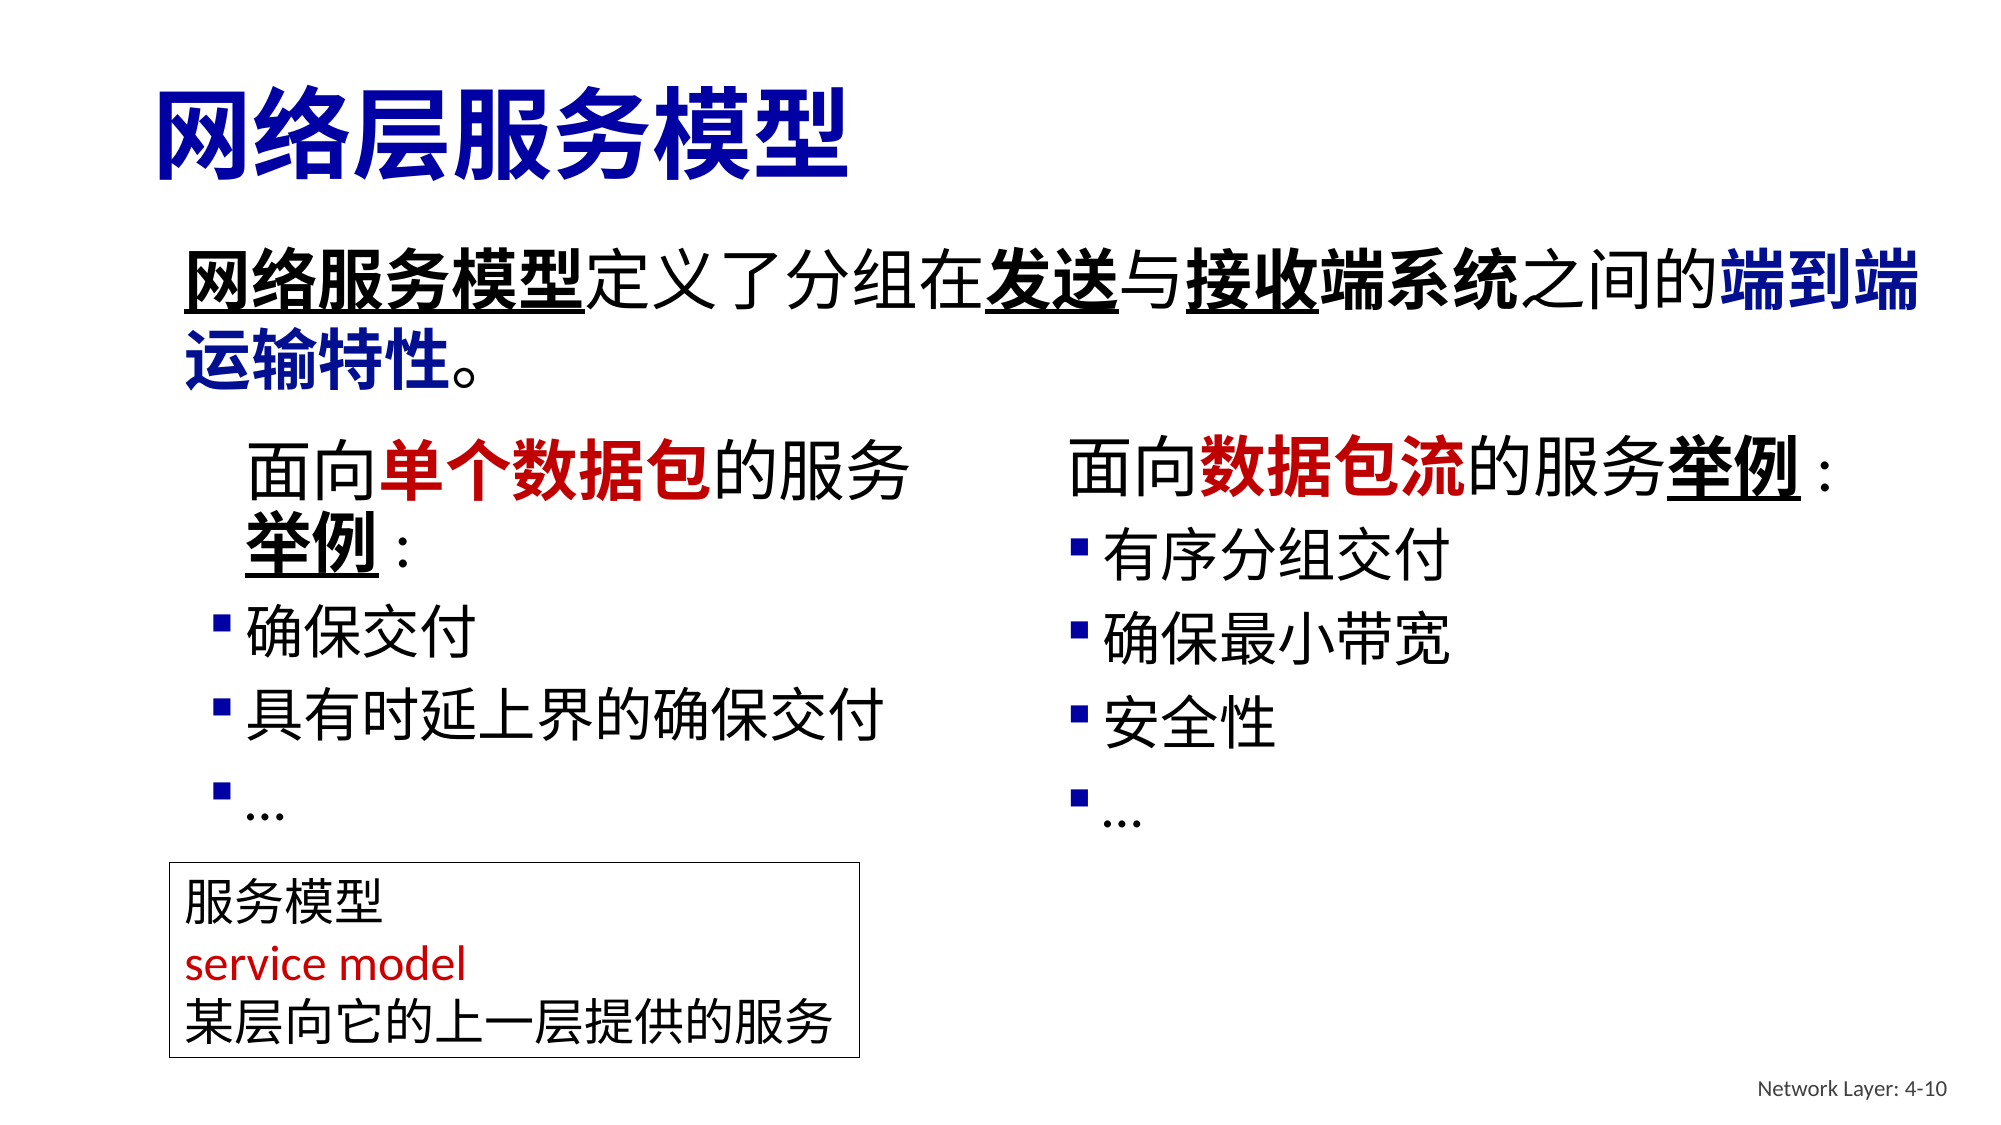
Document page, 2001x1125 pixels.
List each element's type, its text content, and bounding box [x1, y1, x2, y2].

slide_number Network Layer: 4-10 [1512, 1056, 1963, 1117]
text_box 网络服务模型定义了分组在发送与接收端系统之间的端到端运输特性。 [169, 230, 1940, 405]
list 面向单个数据包的服务举例: 确保交付 具有时延上界的确保交付 … [172, 430, 931, 957]
text_box 服务模型 service model 某层向它的上一层提供的服务 [169, 862, 860, 1058]
title 网络层服务模型 [137, 65, 1863, 213]
list 面向数据包流的服务举例: 有序分组交付 确保最小带宽 安全性 … [1029, 426, 1933, 1011]
